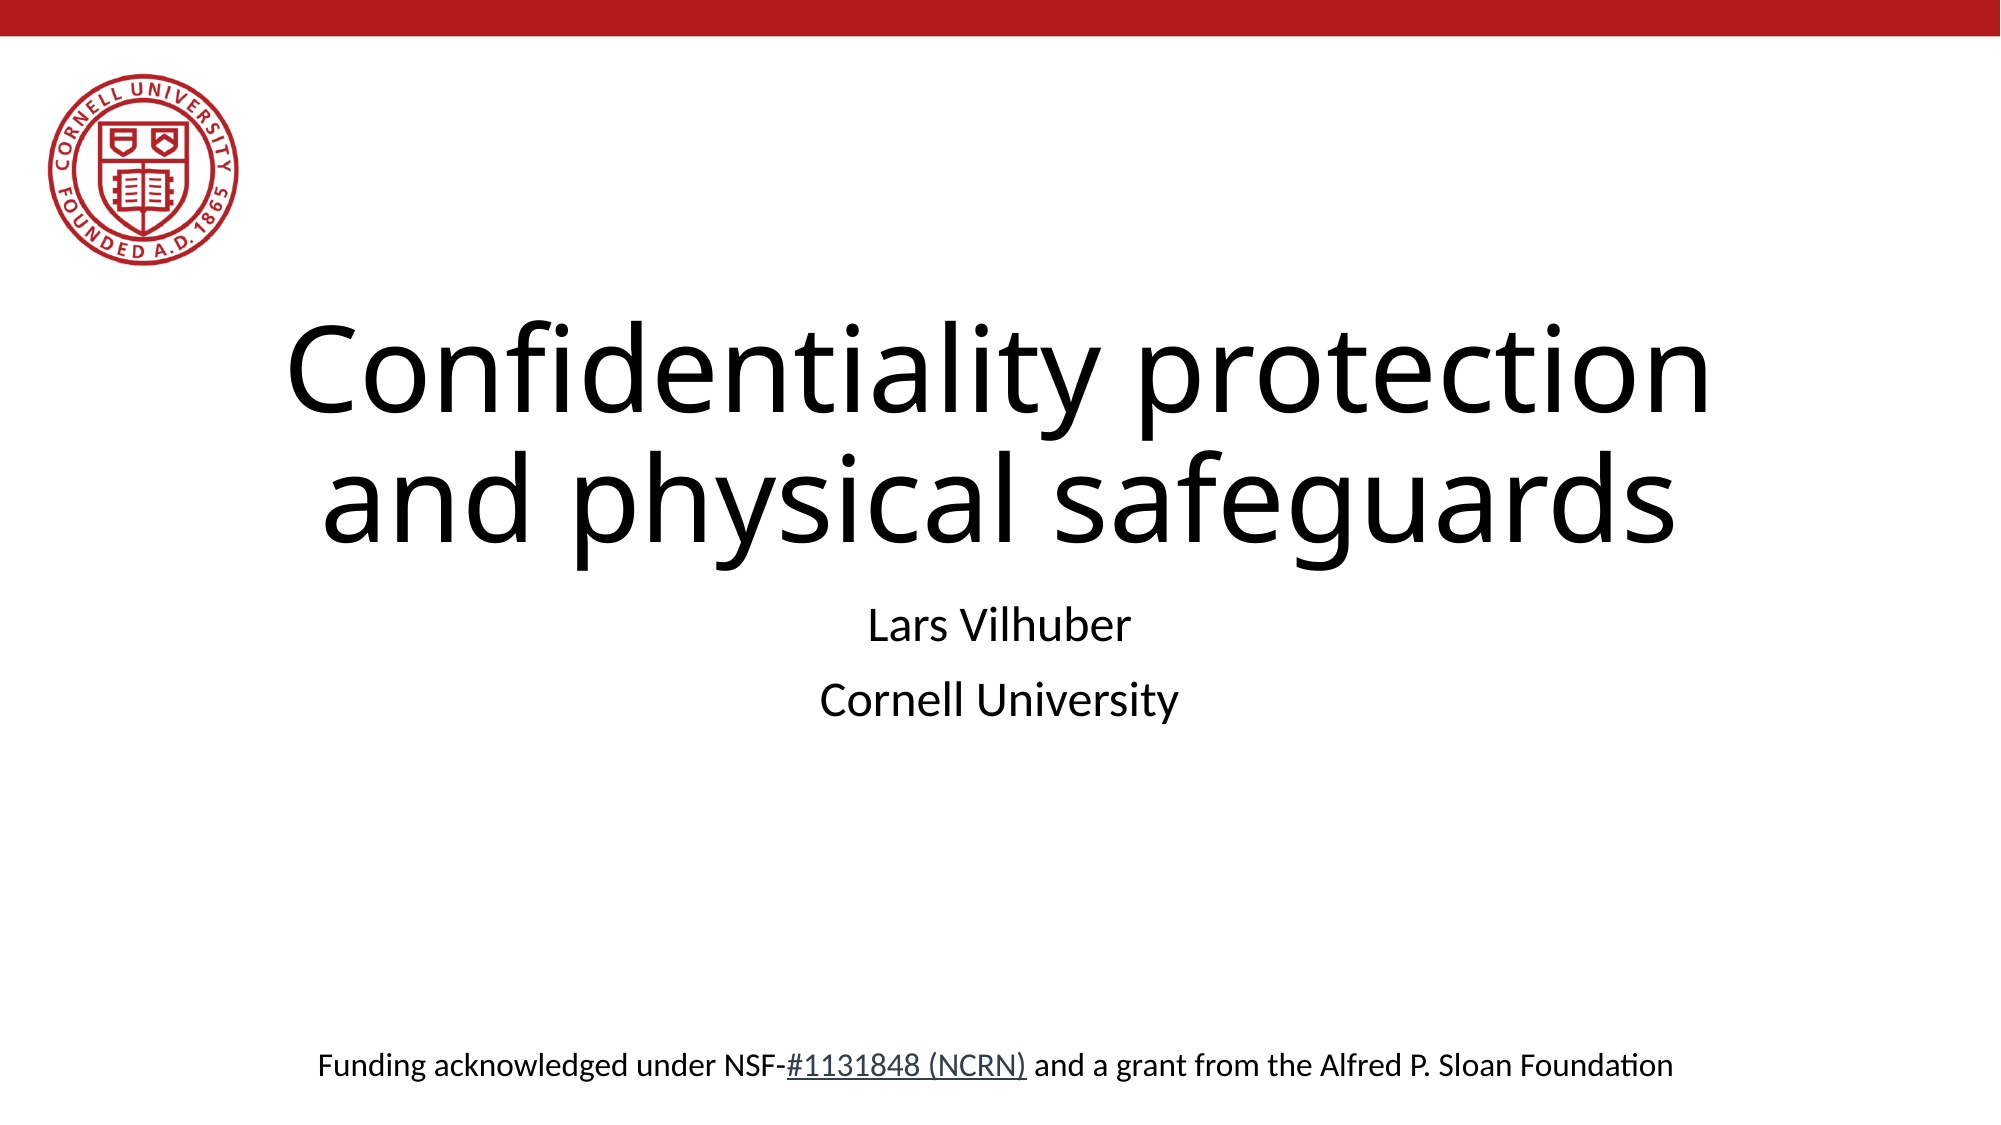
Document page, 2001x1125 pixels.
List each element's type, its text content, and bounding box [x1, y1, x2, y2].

title Confidentiality protection and physical safeguards [249, 184, 1750, 576]
subtitle Lars Vilhuber Cornell University Funding acknowledged under NSF-#1131848 (NCRN) and a grant from the Alfred P. Sloan Foundation [249, 590, 1750, 1095]
picture [39, 65, 267, 274]
